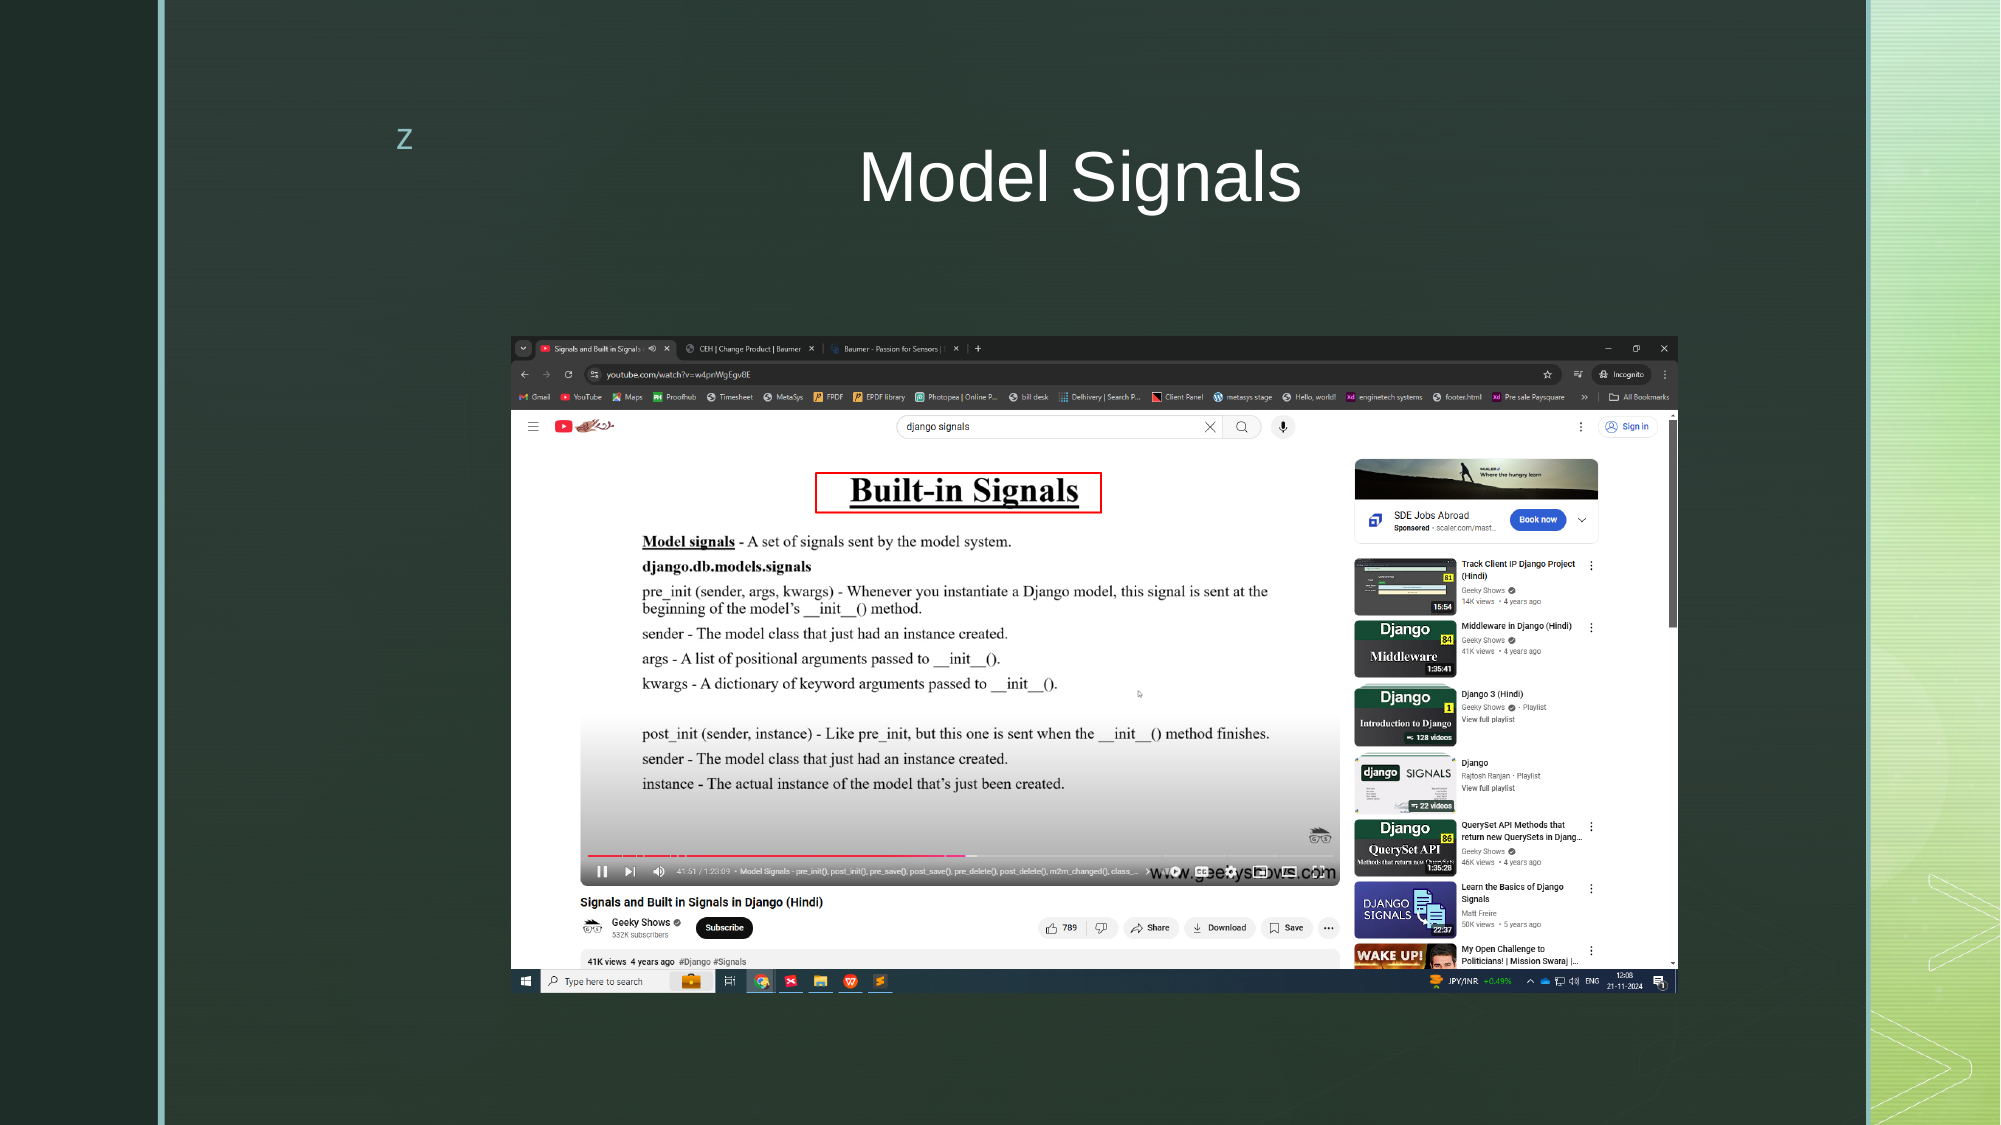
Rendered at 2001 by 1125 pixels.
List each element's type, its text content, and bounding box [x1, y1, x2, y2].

title Model Signals [428, 132, 1734, 310]
picture [1871, 0, 2001, 1125]
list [511, 336, 1678, 993]
